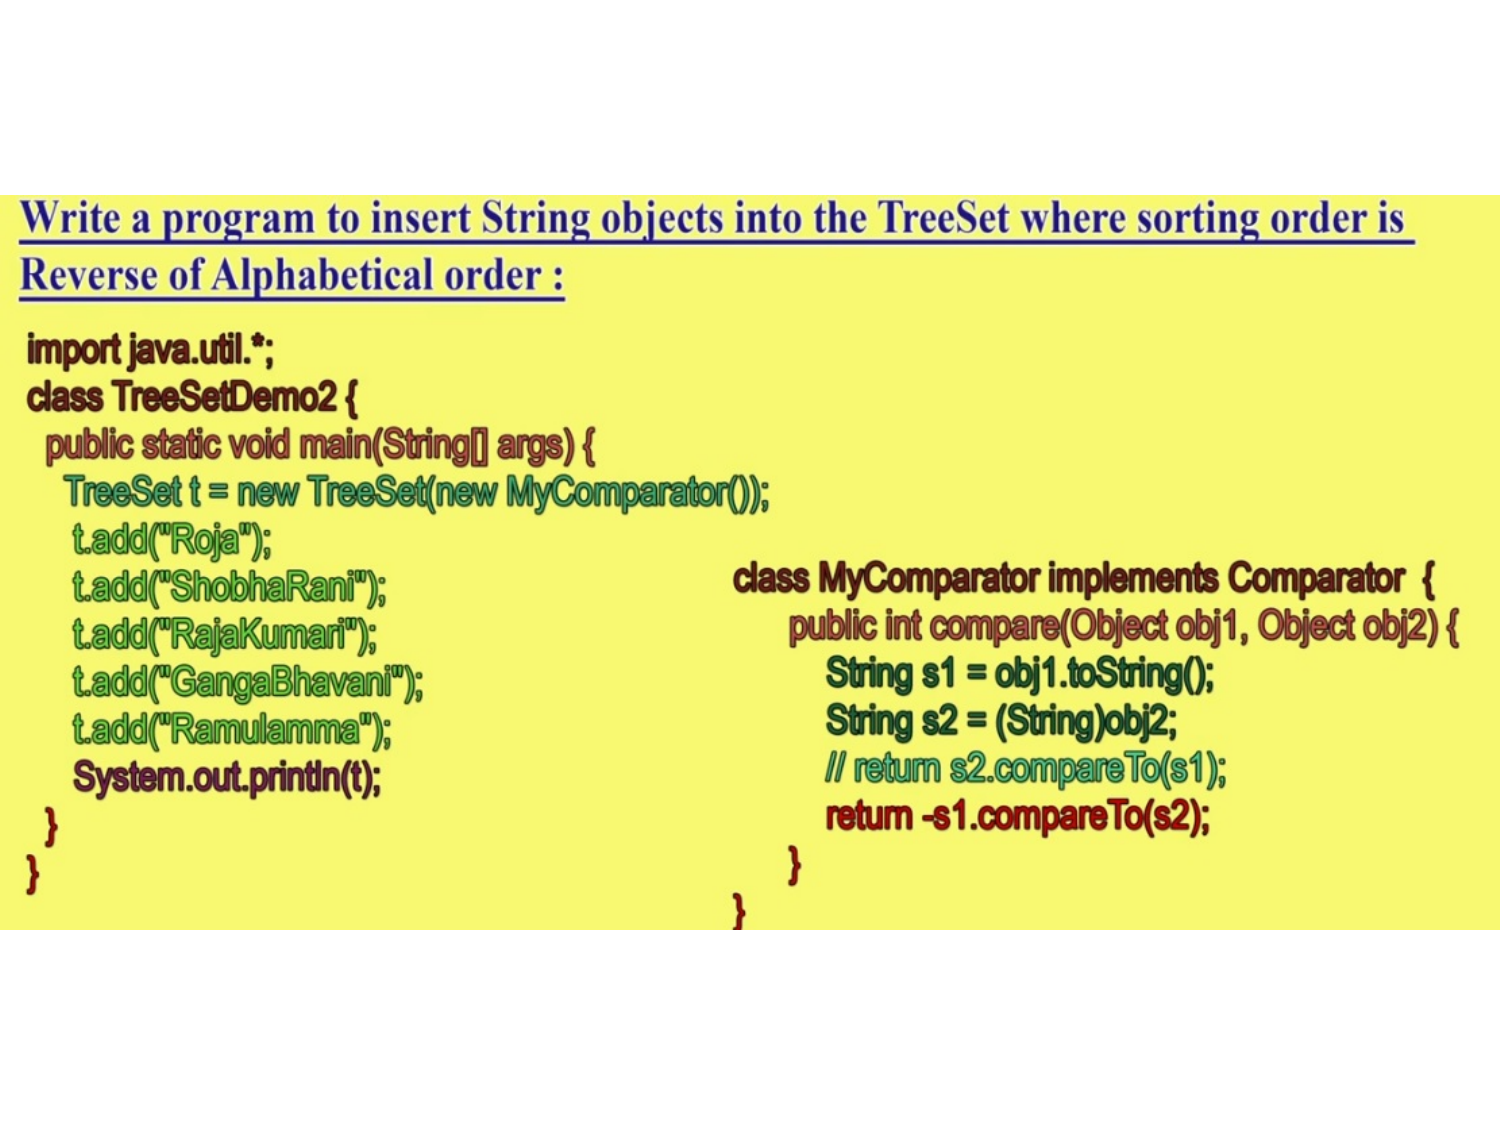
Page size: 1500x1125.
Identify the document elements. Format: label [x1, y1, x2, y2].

picture [0, 195, 1500, 930]
